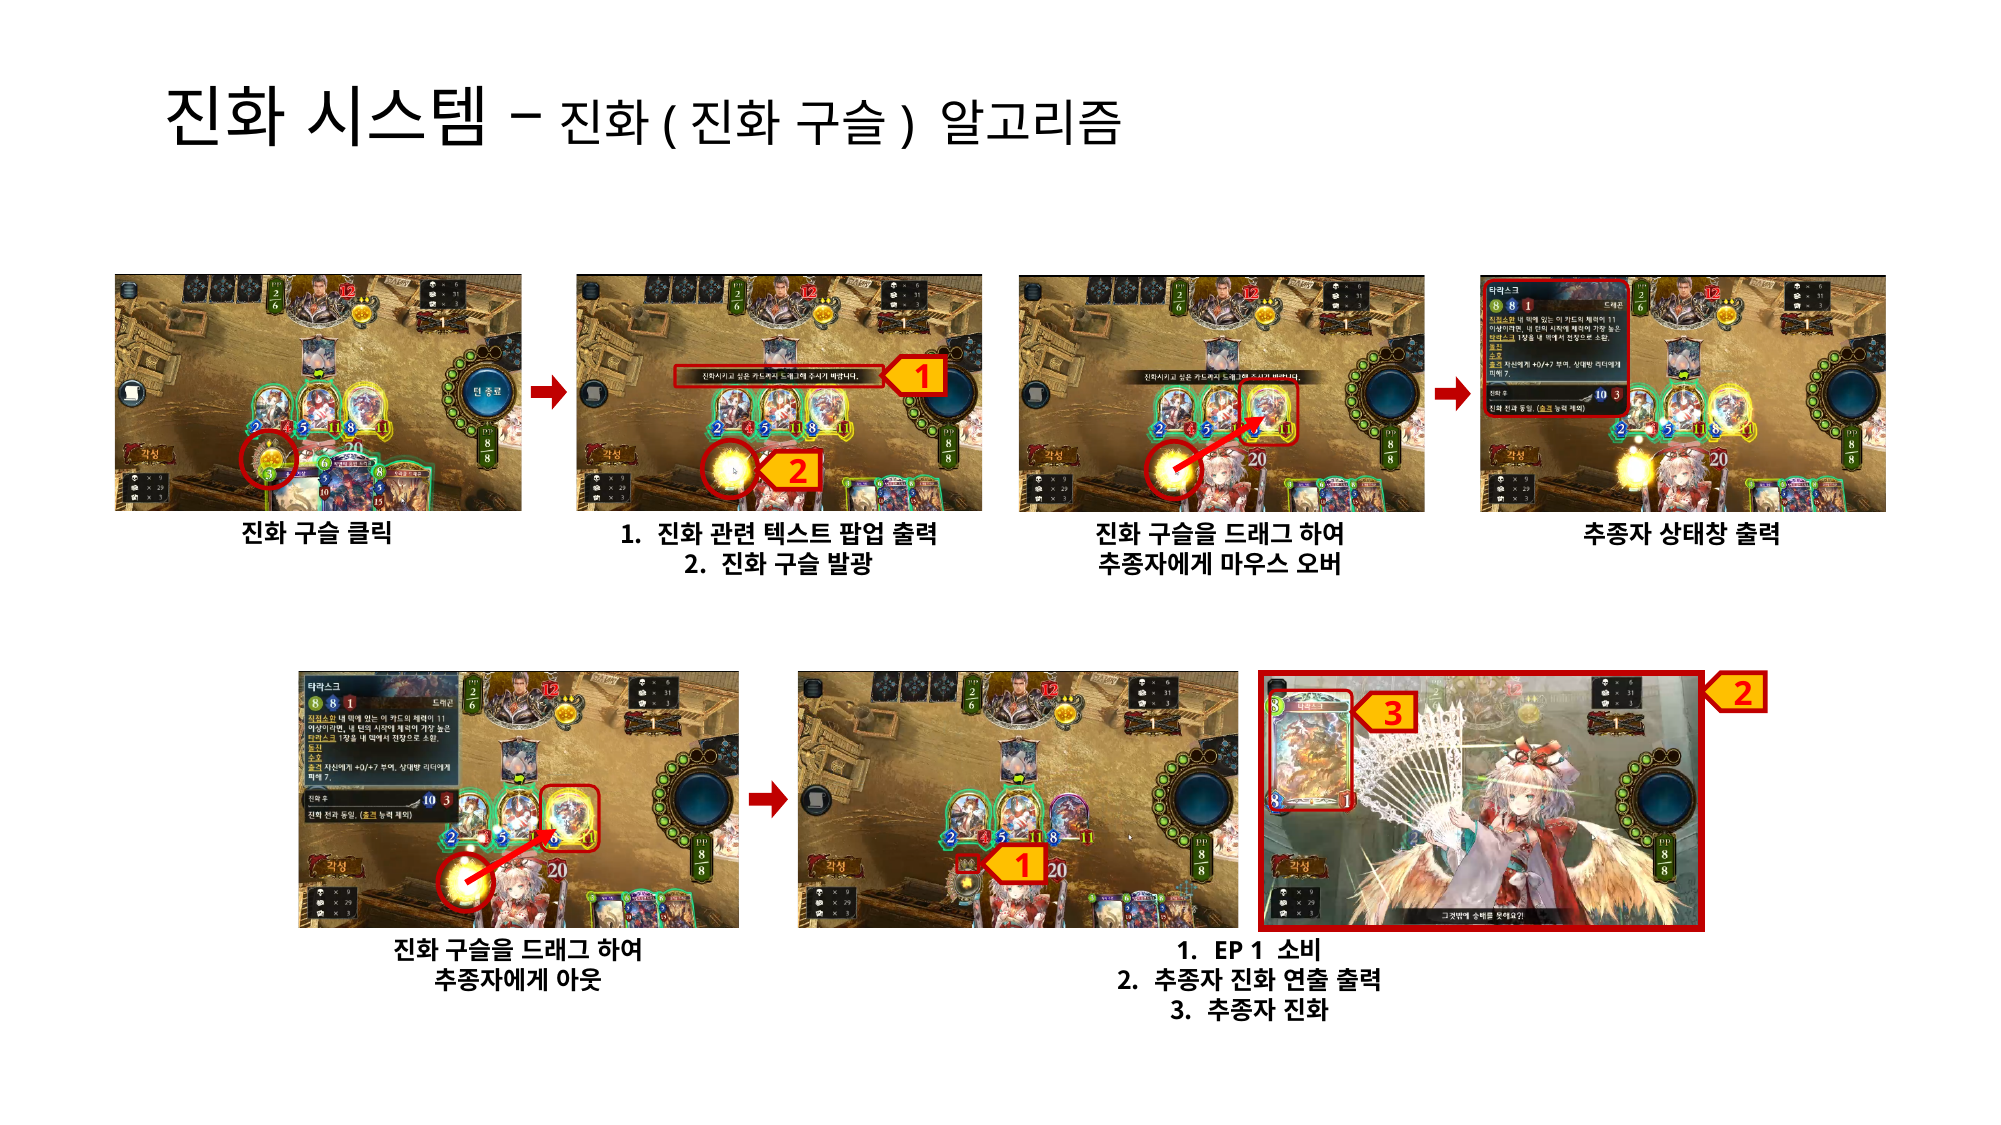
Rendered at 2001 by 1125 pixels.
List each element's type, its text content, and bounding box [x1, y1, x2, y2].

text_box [465, 828, 557, 883]
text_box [1174, 416, 1265, 471]
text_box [981, 843, 1046, 884]
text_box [756, 449, 821, 491]
text_box EP 1 소비 추종자 진화 연출 출력 추종자 진화 [797, 927, 1702, 1032]
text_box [298, 671, 739, 1003]
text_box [881, 355, 946, 396]
picture [1261, 671, 1702, 928]
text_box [1701, 671, 1766, 712]
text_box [114, 273, 1886, 588]
picture [797, 671, 1239, 928]
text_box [1351, 691, 1416, 733]
text_box [747, 777, 790, 822]
text_box 진화 시스템 – 진화(진화 구슬) 알고리즘 [113, 63, 1886, 167]
